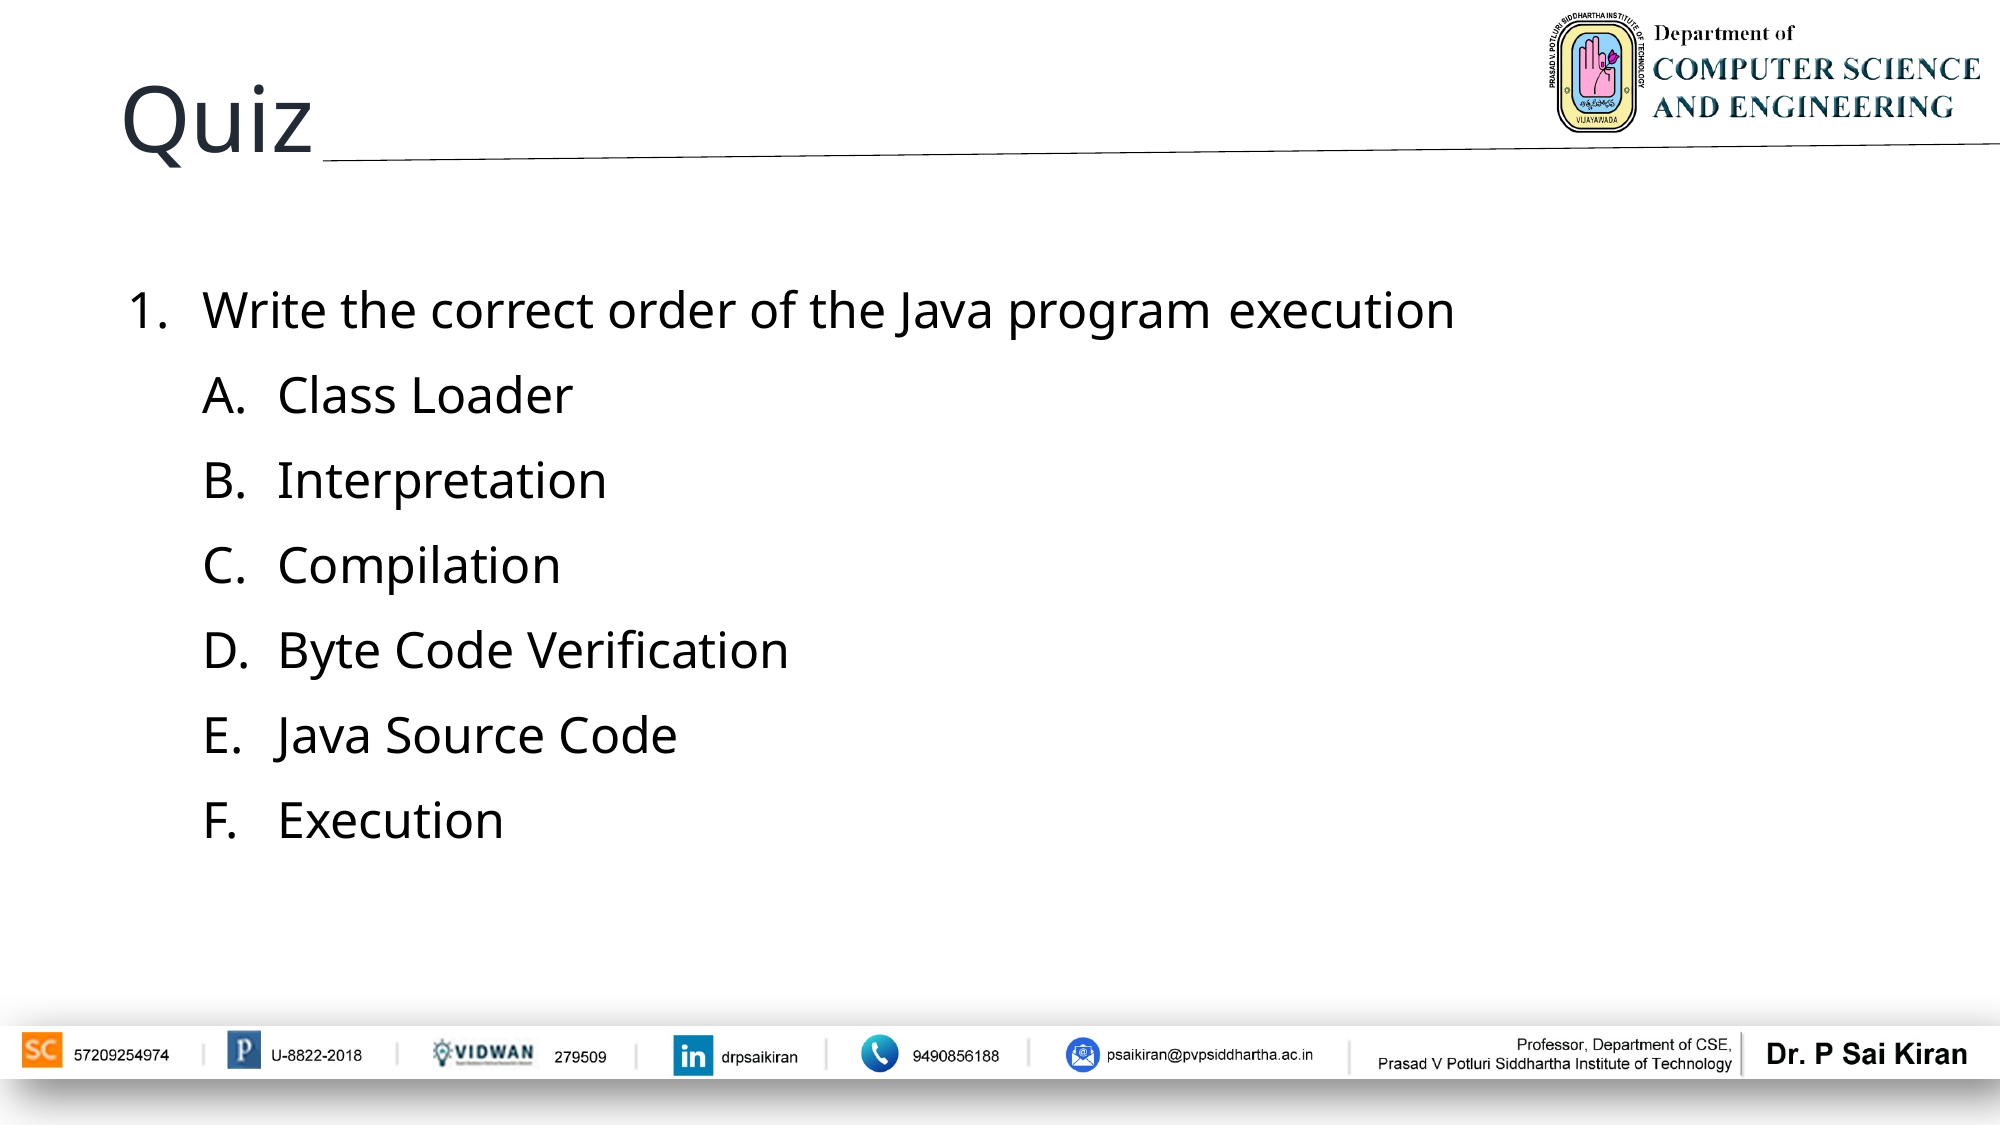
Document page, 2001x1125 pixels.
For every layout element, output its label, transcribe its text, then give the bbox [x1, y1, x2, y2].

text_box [1548, 11, 1981, 133]
text_box Write the correct order of the Java program execution Class Loader Interpretation Compilation Byte Code Verification Java Source Code Execution [110, 271, 1744, 857]
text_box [322, 143, 2000, 161]
picture [0, 1026, 2000, 1079]
text_box Quiz [104, 53, 330, 179]
